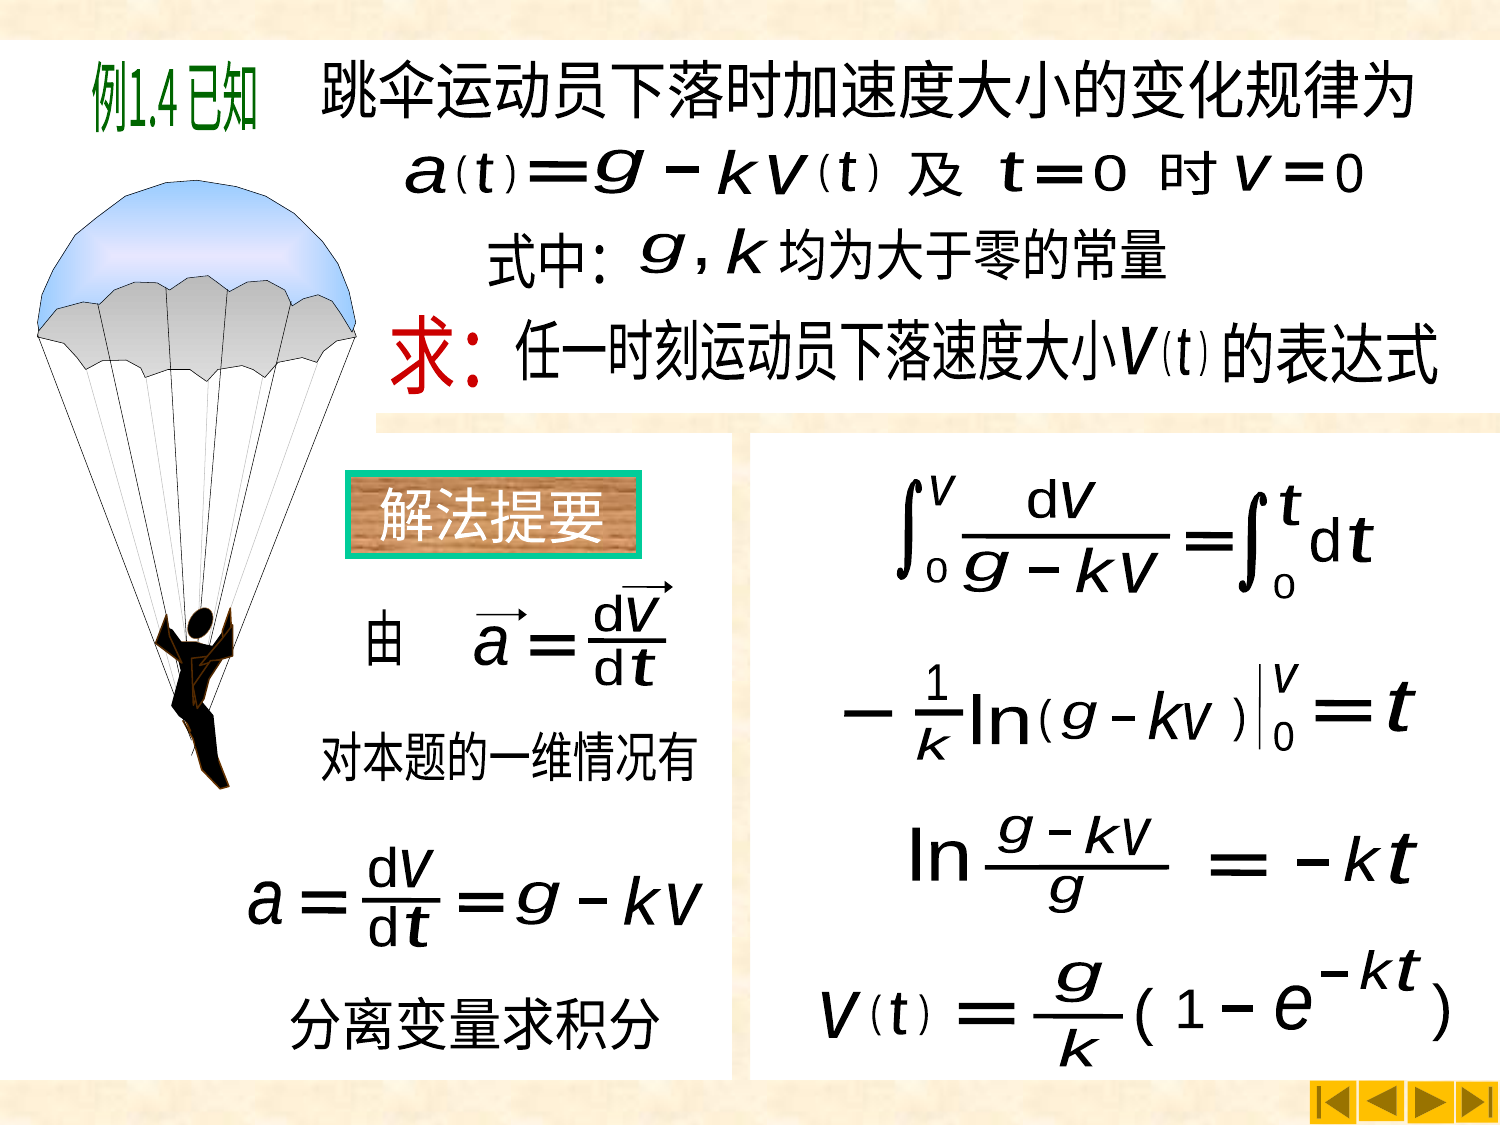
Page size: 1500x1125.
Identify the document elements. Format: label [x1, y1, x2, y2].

text_box [0, 1080, 1309, 1125]
text_box [1407, 1081, 1454, 1124]
text_box [821, 949, 1450, 1067]
text_box [248, 473, 704, 948]
text_box [1312, 478, 1381, 593]
text_box [843, 663, 1417, 760]
text_box [0, 0, 1500, 434]
text_box [897, 475, 1308, 599]
text_box [732, 443, 751, 1080]
text_box [1456, 1081, 1498, 1123]
text_box [1357, 1080, 1500, 1125]
text_box [1358, 1080, 1405, 1122]
text_box [37, 443, 357, 790]
text_box [912, 815, 1419, 914]
text_box [1309, 1080, 1357, 1125]
